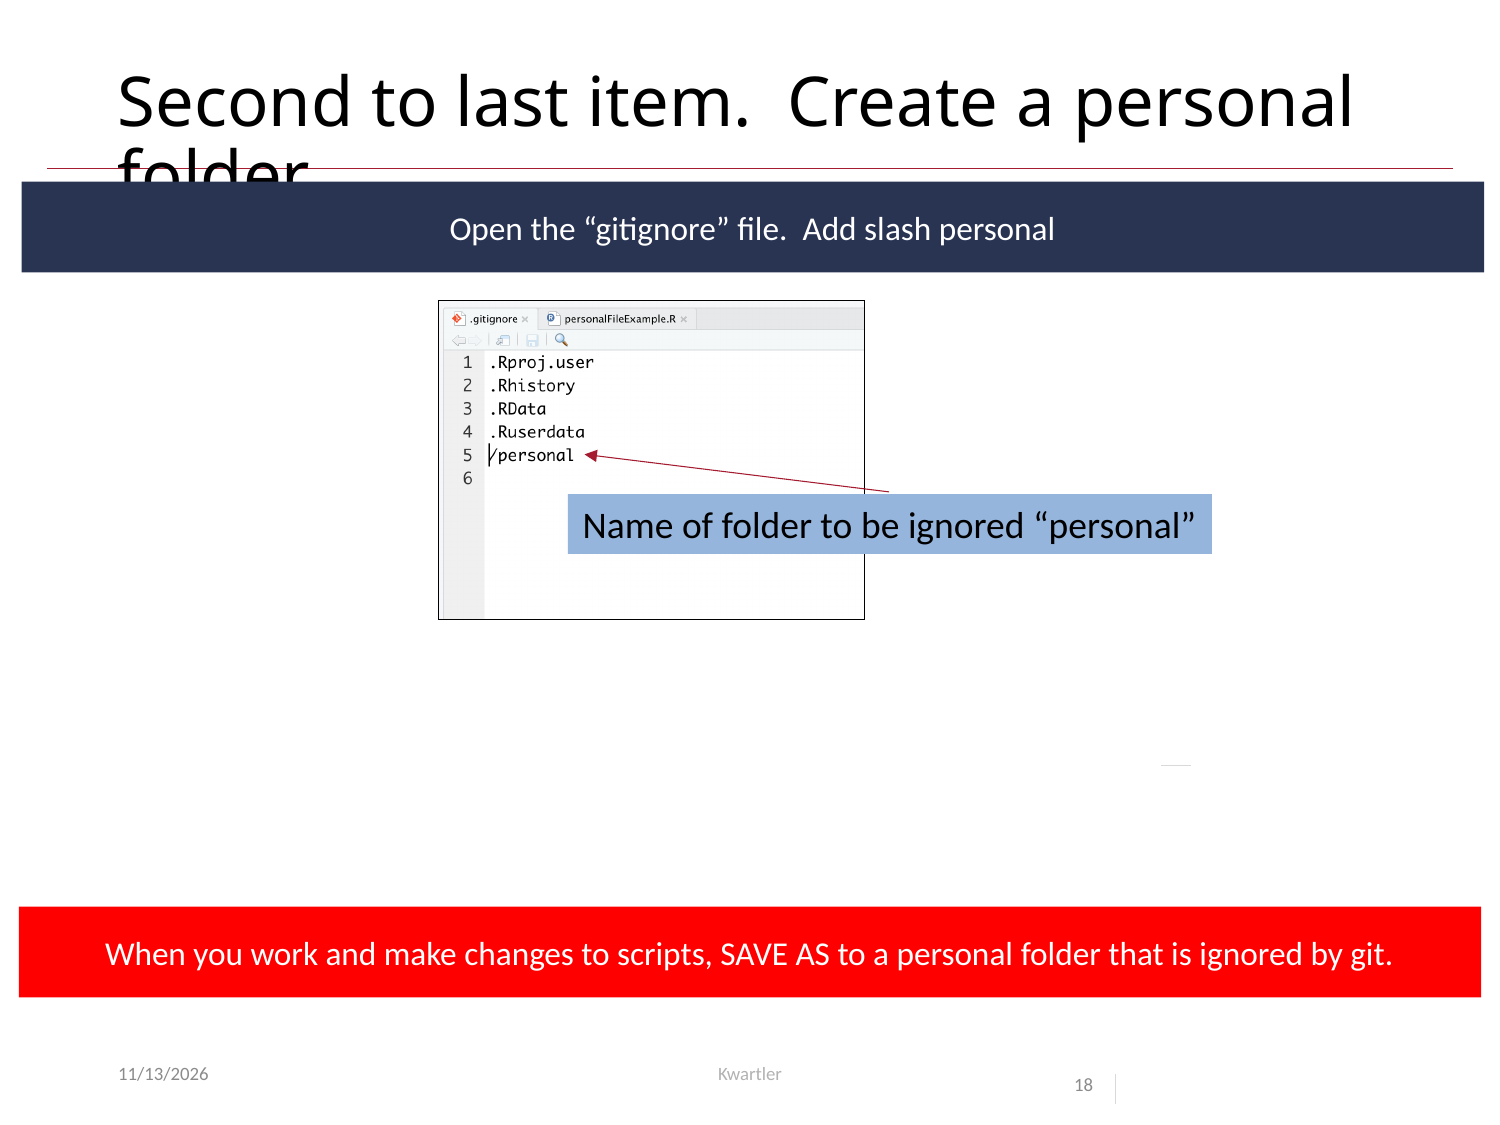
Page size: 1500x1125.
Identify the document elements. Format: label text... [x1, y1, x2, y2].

footer Kwartler [496, 1042, 1004, 1103]
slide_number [103, 1042, 441, 1103]
slide_number 18 [1059, 1042, 1200, 1103]
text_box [584, 454, 889, 492]
text_box When you work and make changes to scripts, SAVE AS to a personal folder that is ignored by git. [18, 906, 1482, 998]
text_box Name of folder to be ignored “personal” [865, 494, 1212, 554]
picture [438, 300, 865, 620]
text_box Open the “gitignore” file. Add slash personal [21, 181, 1485, 273]
title Second to last item. Create a personal folder. [103, 59, 1397, 157]
